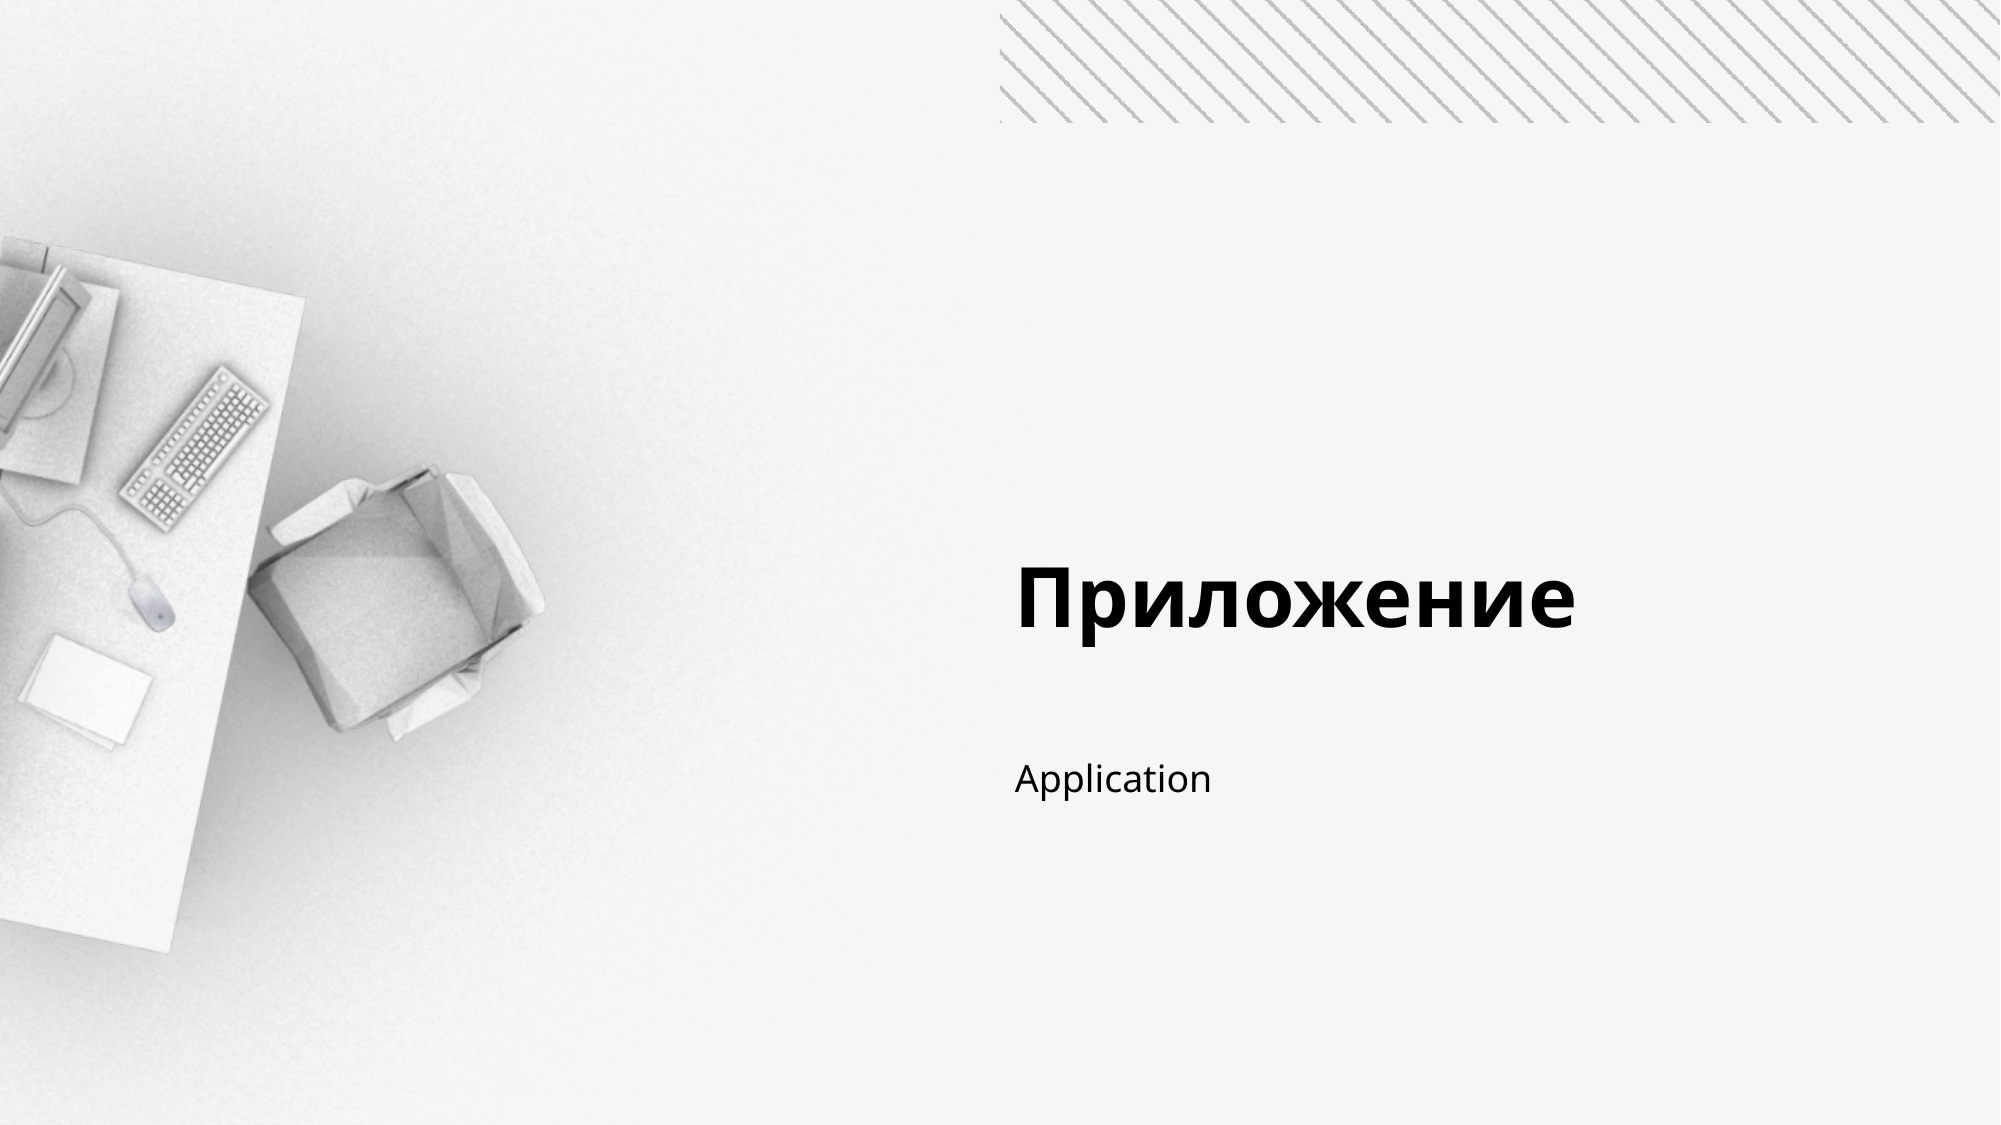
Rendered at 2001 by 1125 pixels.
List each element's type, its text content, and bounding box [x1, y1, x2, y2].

picture [0, 0, 2000, 1125]
list Application [999, 752, 1799, 956]
list Приложение [999, 488, 1799, 713]
